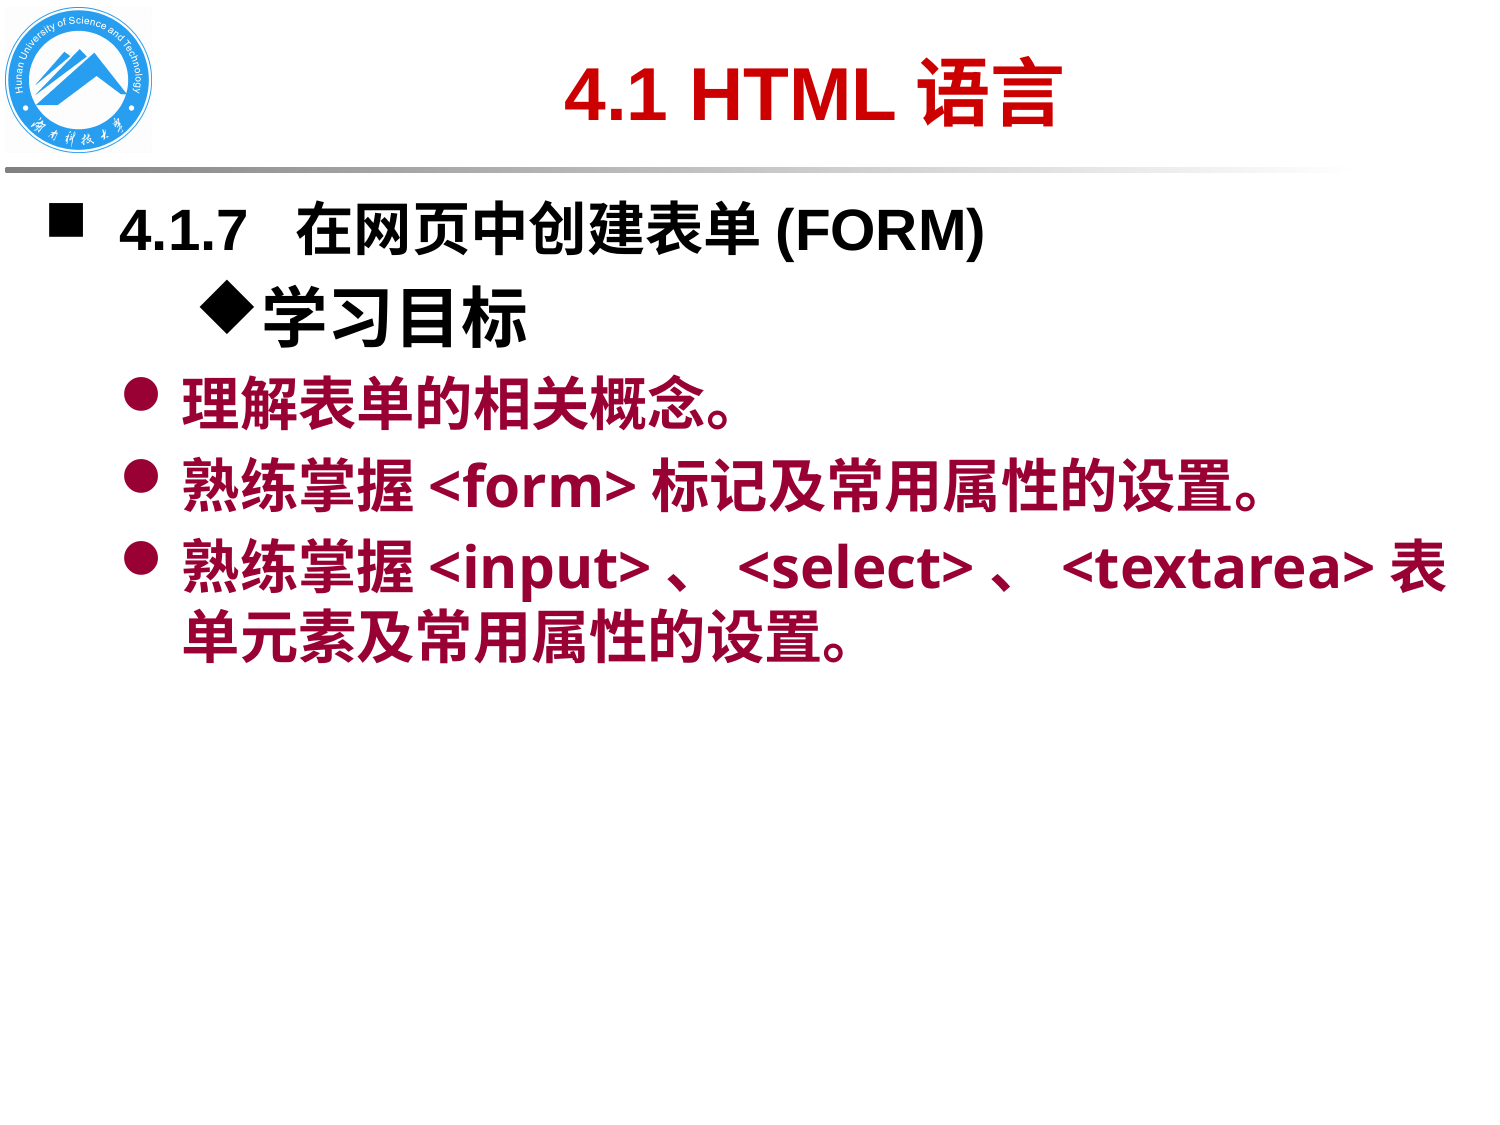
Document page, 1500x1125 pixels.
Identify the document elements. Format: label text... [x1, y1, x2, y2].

list 4.1.7 在网页中创建表单(FORM) 学习目标 理解表单的相关概念。 熟练掌握<form>标记及常用属性的设置。 熟练掌握<input>、<select>、<textarea>表单元素及常用属性的设置。 [29, 184, 1471, 1083]
title 4.1 HTML语言 [159, 30, 1471, 150]
picture [5, 7, 152, 153]
